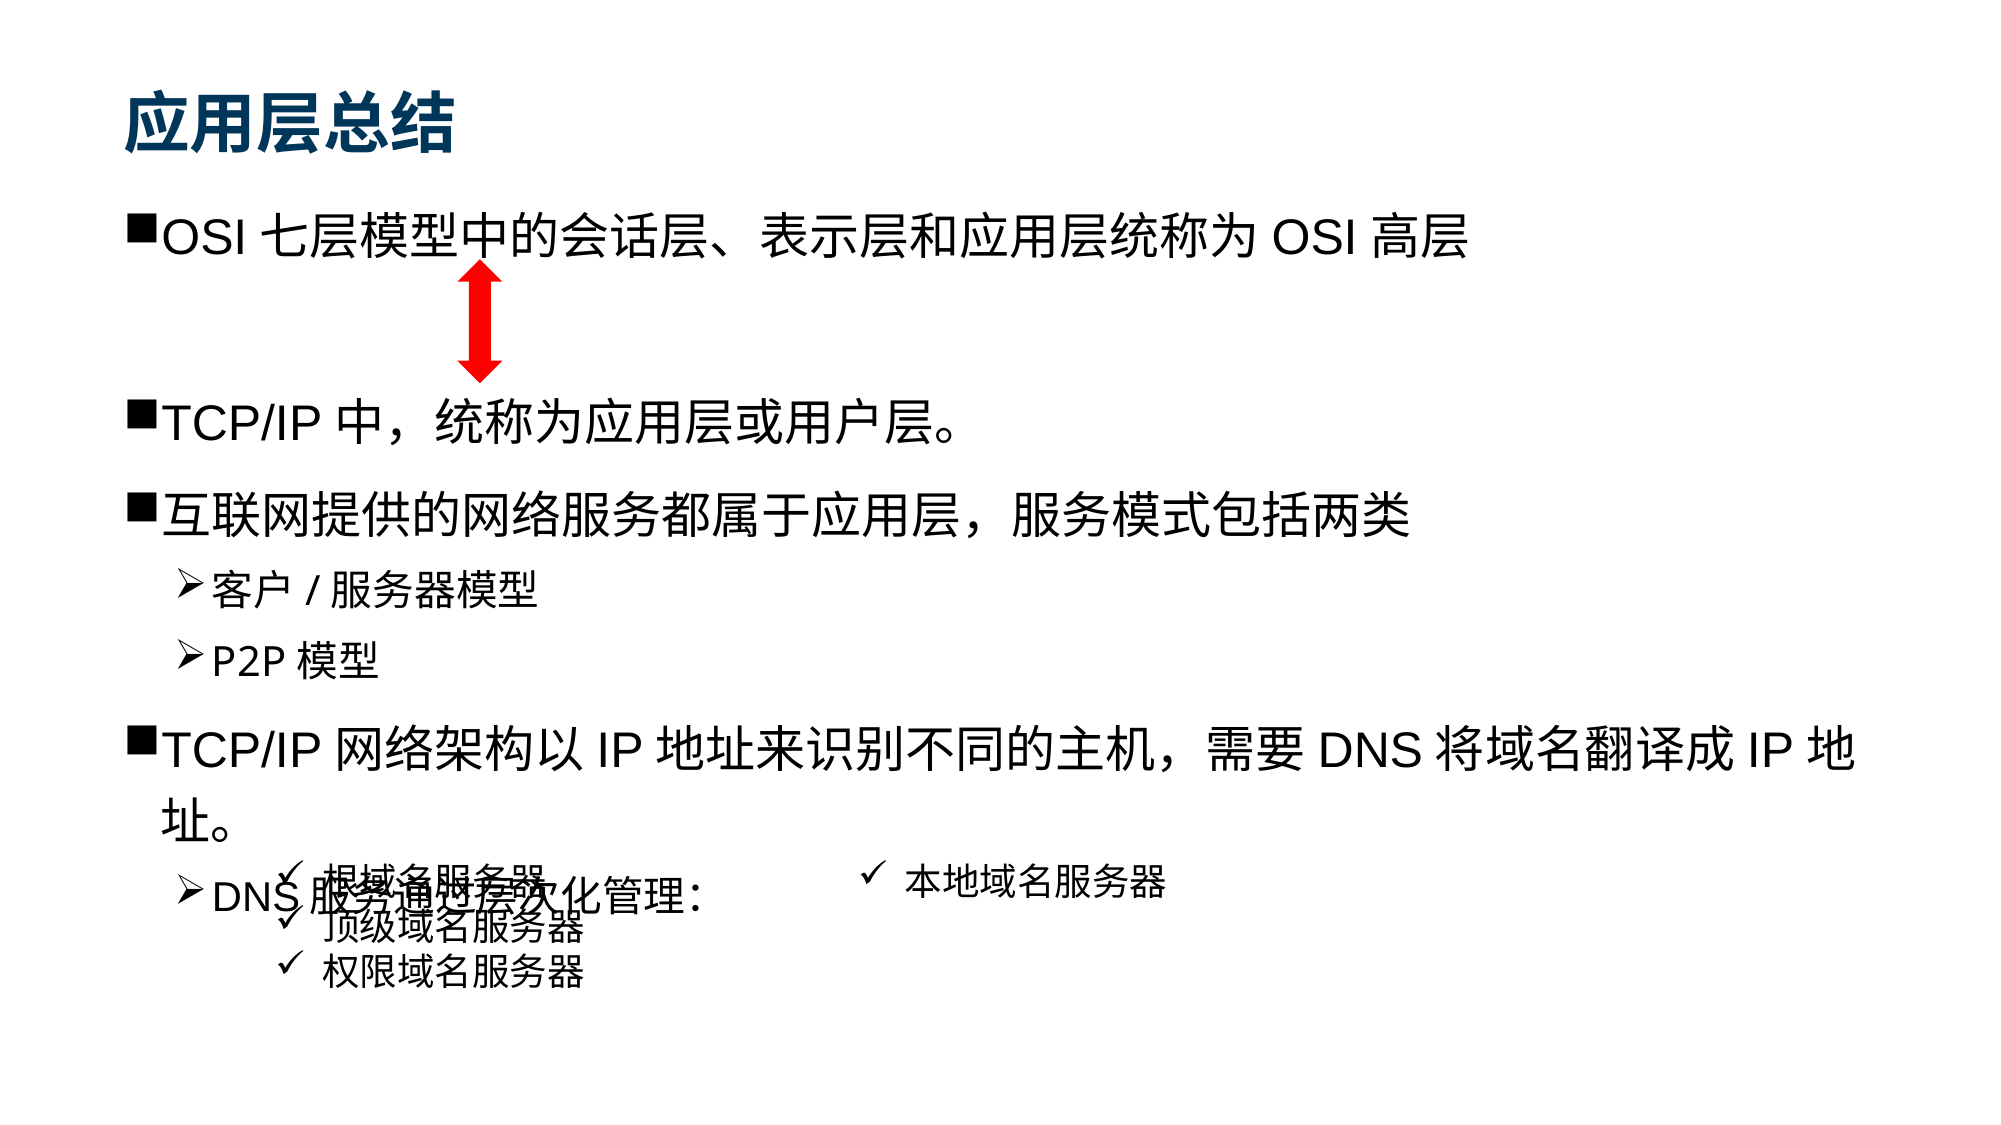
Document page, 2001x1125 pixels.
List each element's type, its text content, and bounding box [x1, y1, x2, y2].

title 应用层总结 [108, 21, 1890, 169]
text_box 根域名服务器 顶级域名服务器 权限域名服务器 本地域名服务器 [110, 850, 1306, 1001]
text_box [457, 259, 503, 384]
list OSI七层模型中的会话层、表示层和应用层统称为OSI高层 TCP/IP中，统称为应用层或用户层。 互联网提供的网络服务都属于应用层，服务模式包括两类 客户/服务器模型 P2P模型 TCP/IP网络架构以IP地址来识别不同的主机，需要DNS将域名翻译成IP地址。 DNS服务通过层次化管理： [108, 185, 1890, 1007]
